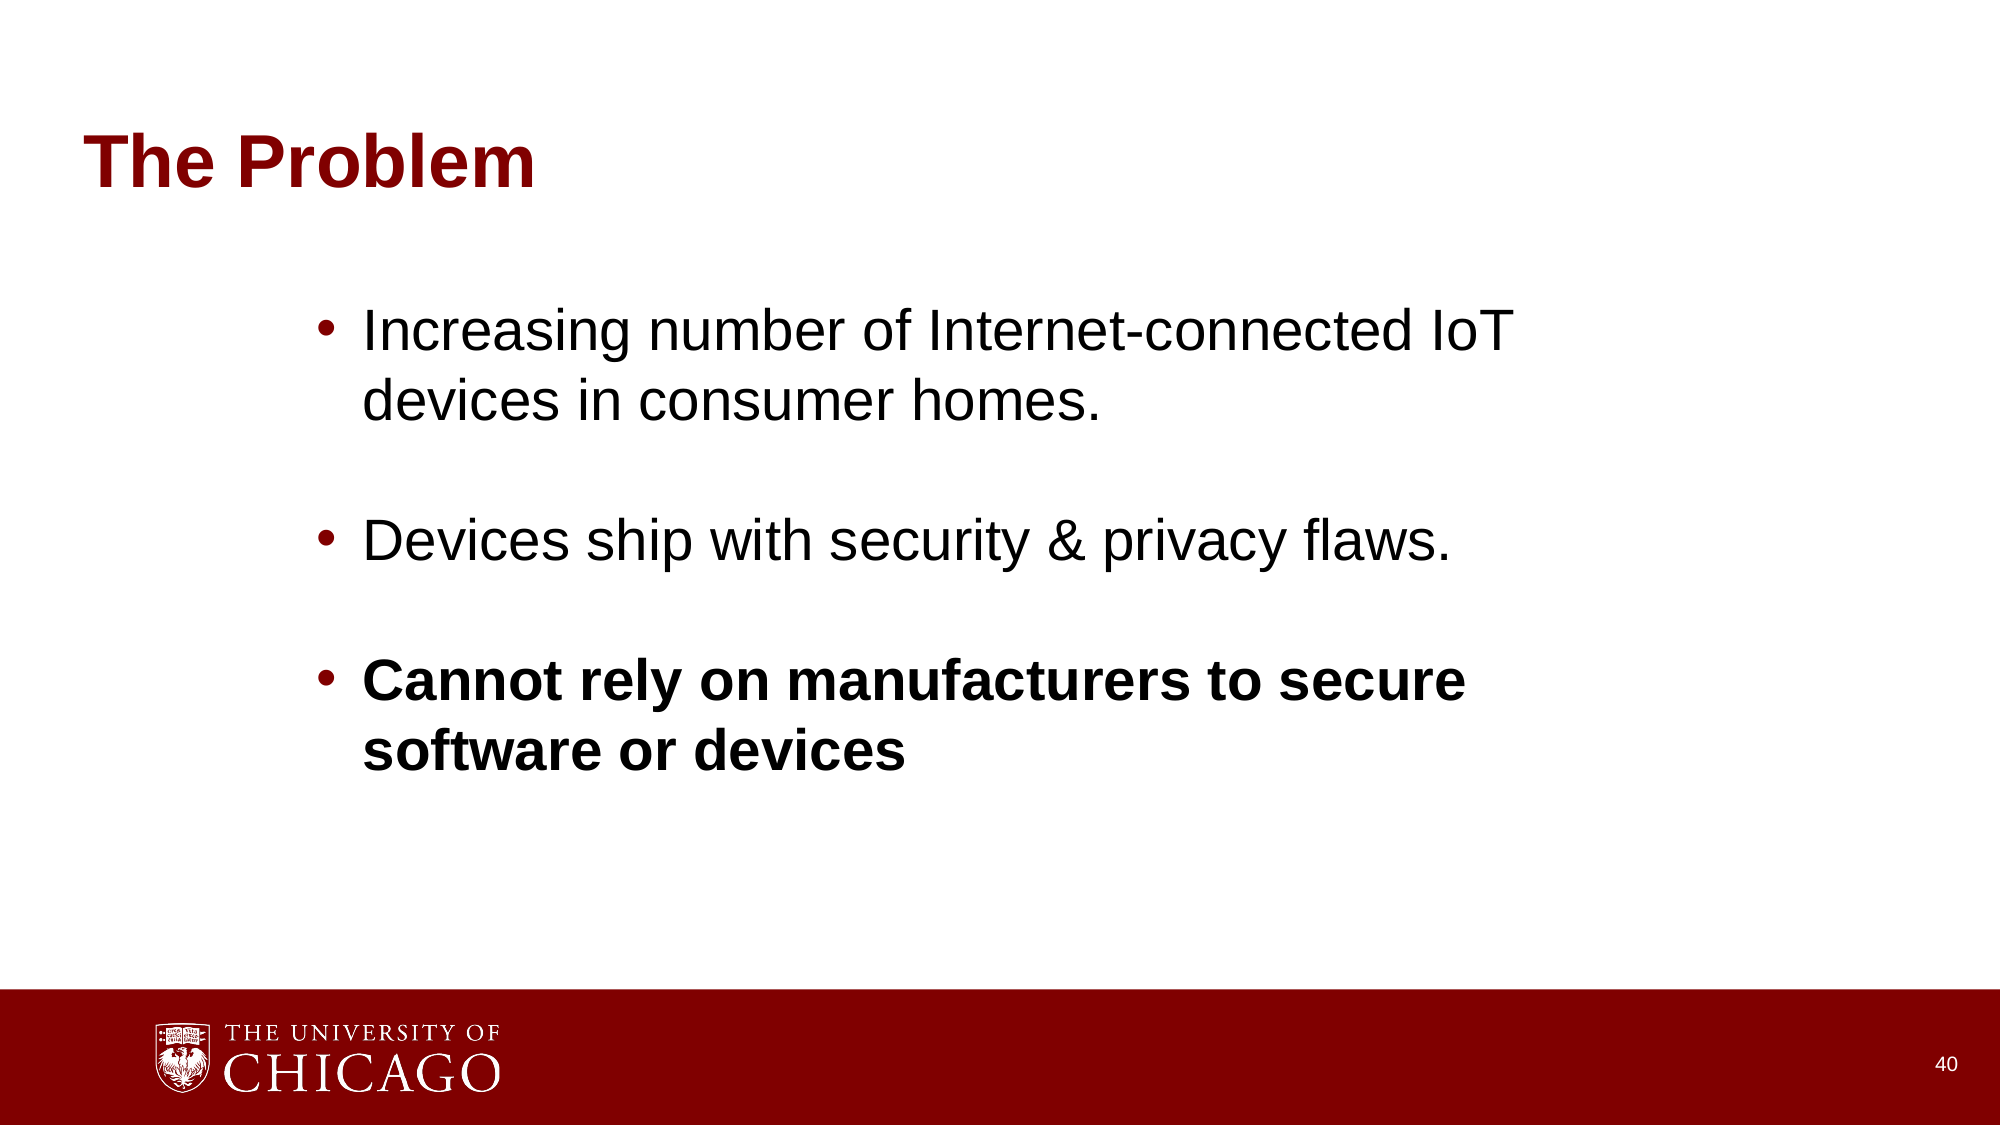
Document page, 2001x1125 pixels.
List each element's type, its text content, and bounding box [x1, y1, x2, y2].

title The Problem [68, 97, 1932, 223]
list Increasing number of Internet-connected IoT devices in consumer homes. Devices ship with security & privacy flaws. Cannot rely on manufacturers to secure software or devices [301, 277, 1653, 1025]
slide_number 40 [1853, 1019, 1974, 1106]
